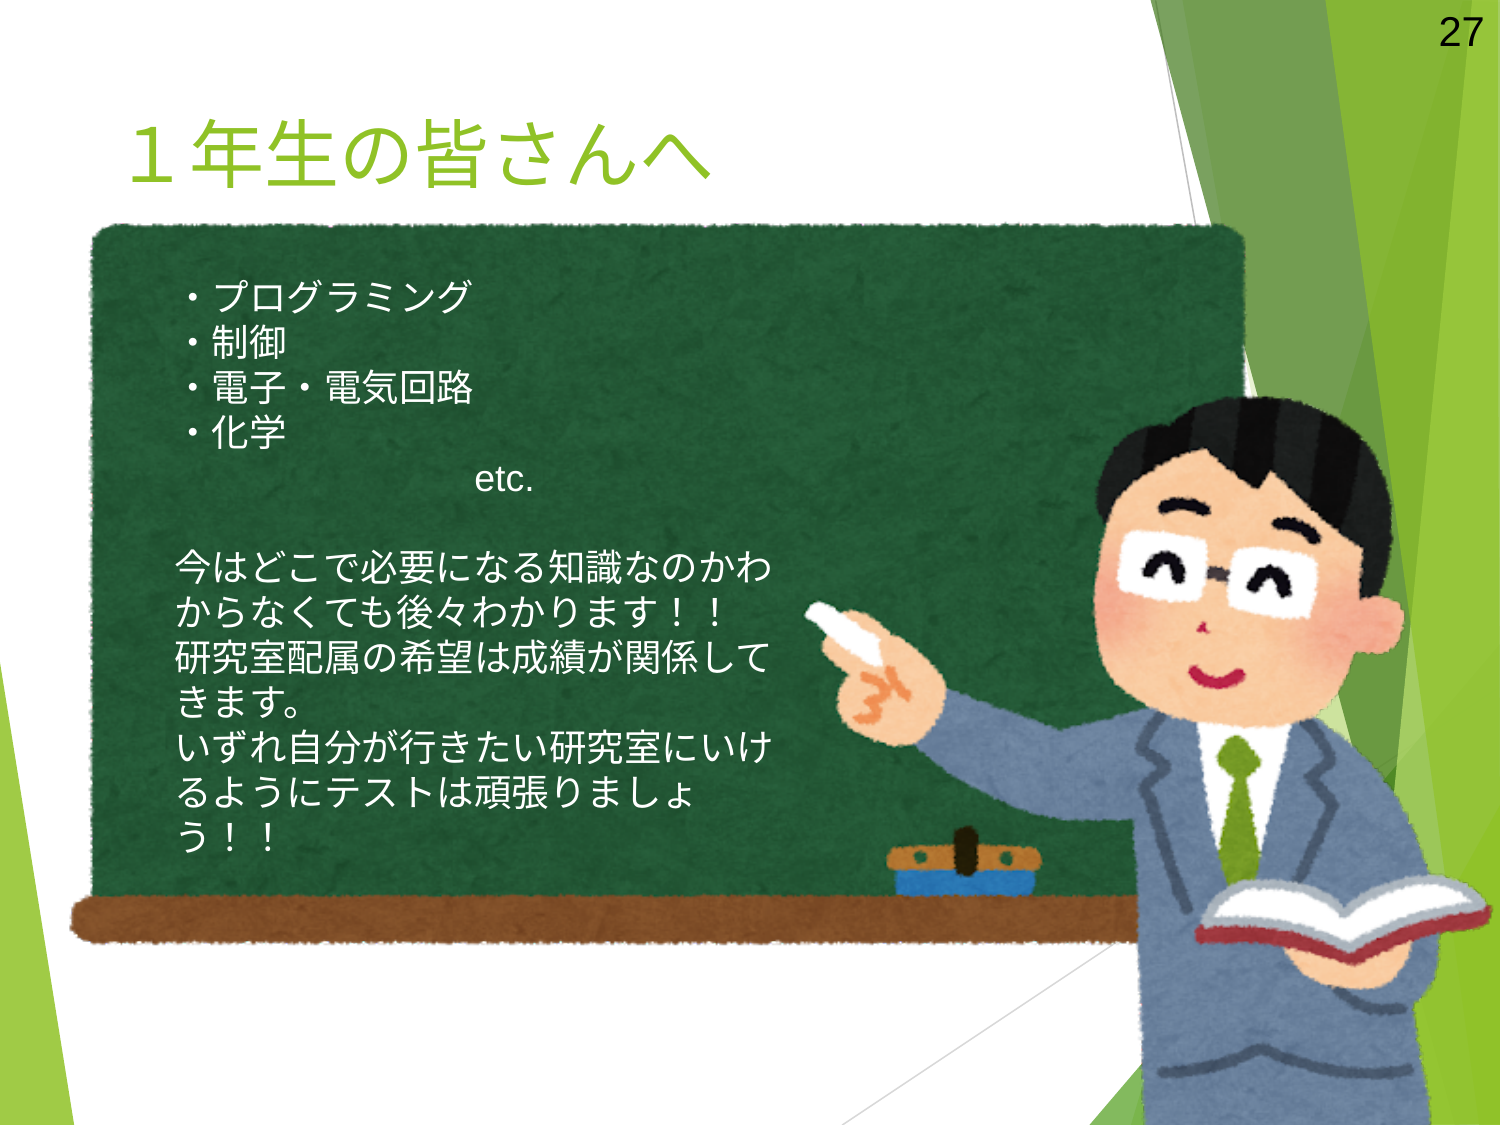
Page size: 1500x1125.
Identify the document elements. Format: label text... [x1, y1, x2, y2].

picture [27, 77, 1500, 1125]
slide_number 27 [1416, 0, 1500, 60]
